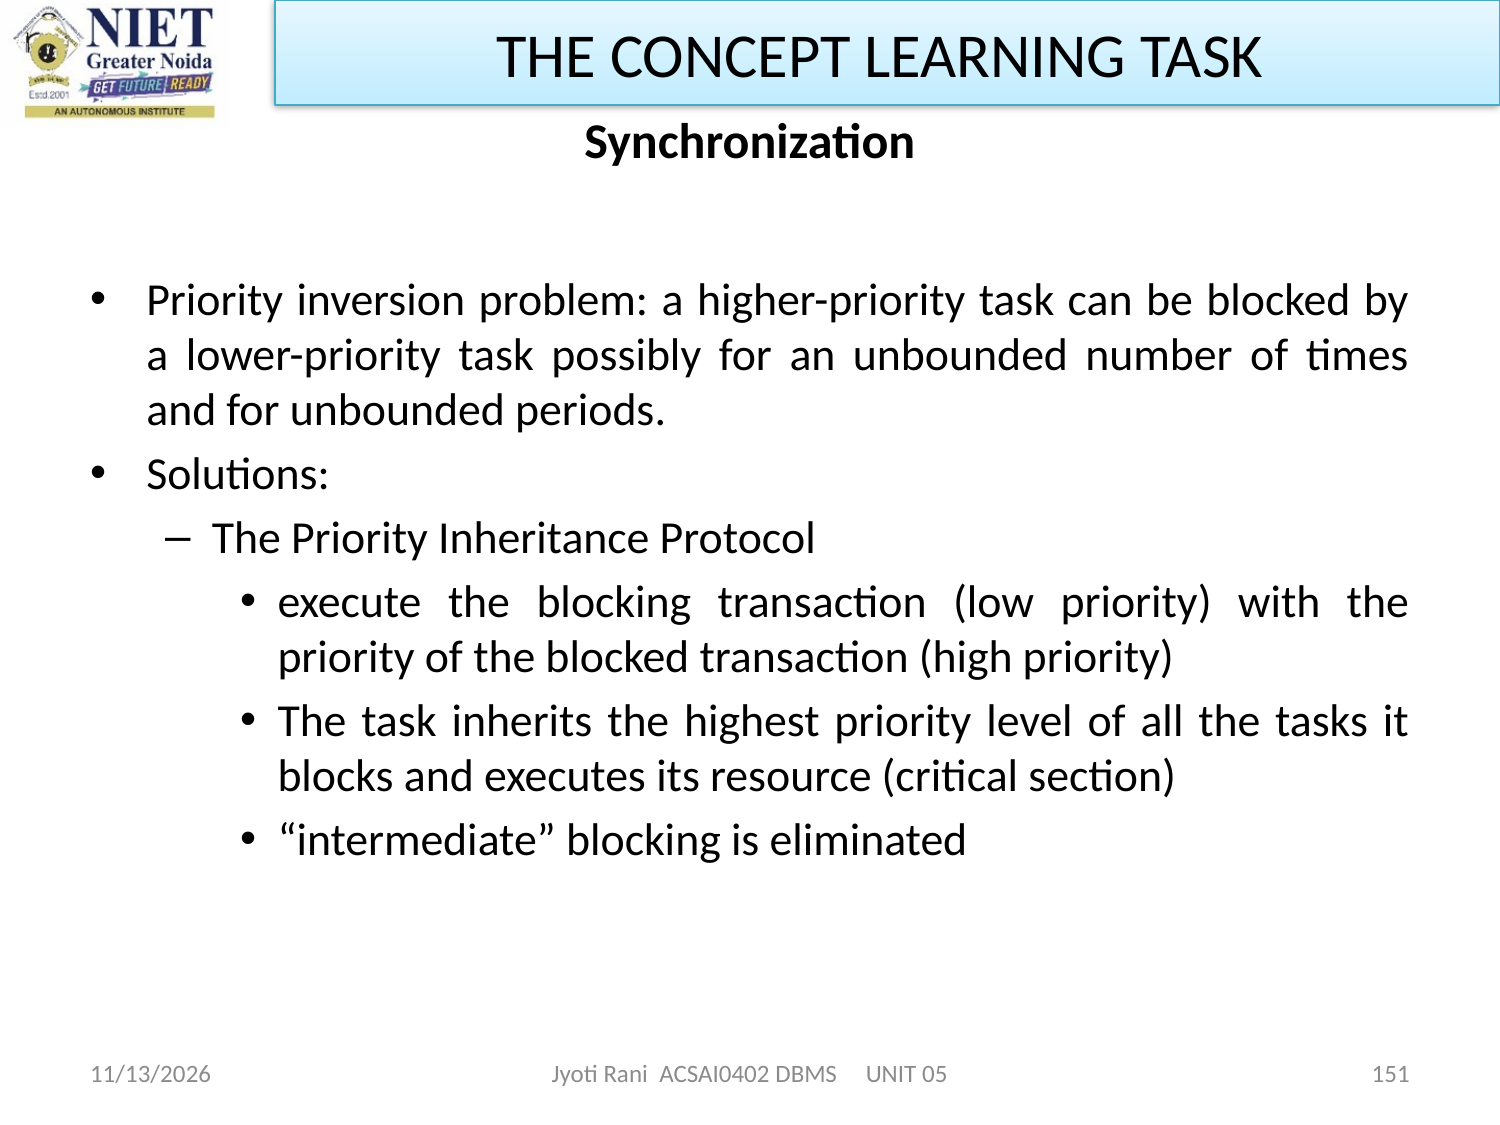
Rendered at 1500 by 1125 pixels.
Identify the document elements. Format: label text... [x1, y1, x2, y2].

picture [0, 0, 238, 130]
list Priority inversion problem: a higher-priority task can be blocked by a lower-priority task possibly for an unbounded number of times and for unbounded periods. Solutions: The Priority Inheritance Protocol execute the blocking transaction (low priority) with the priority of the blocked transaction (high priority) The task inherits the highest priority level of all the tasks it blocks and executes its resource (critical section) “intermediate” blocking is eliminated [75, 262, 1425, 1005]
footer Jyoti Rani ACSAI0402 DBMS UNIT 05 [512, 1042, 988, 1103]
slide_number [75, 1042, 425, 1103]
slide_number 151 [1074, 1042, 1425, 1103]
title Synchronization [75, 45, 1425, 233]
